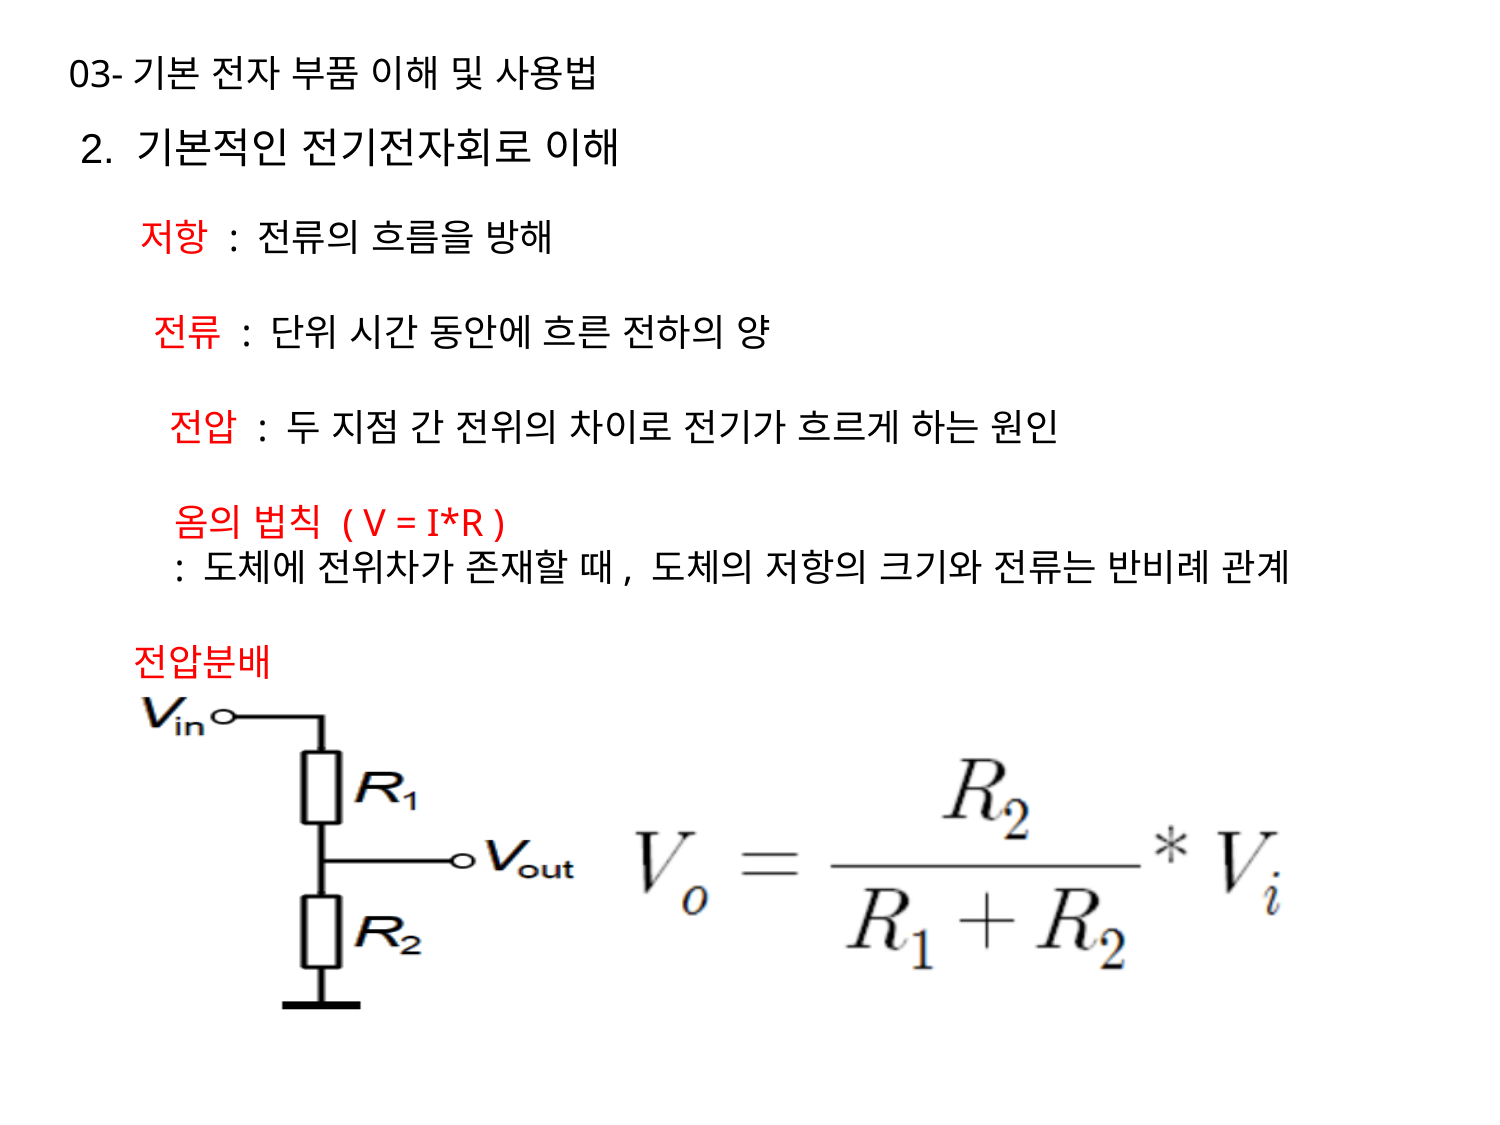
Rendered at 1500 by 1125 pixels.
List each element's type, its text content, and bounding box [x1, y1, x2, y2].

text_box 전압분배 [119, 631, 287, 692]
text_box 저항 : 전류의 흐름을 방해 [125, 206, 570, 267]
text_box 전류 : 단위 시간 동안에 흐른 전하의 양 [138, 301, 787, 362]
text_box 03-기본 전자 부품 이해 및 사용법 [53, 75, 614, 103]
text_box [0, 0, 1500, 75]
text_box 옴의 법칙 ( V = I*R ) : 도체에 전위차가 존재할 때, 도체의 저항의 크기와 전류는 반비례 관계 [159, 491, 1306, 597]
text_box 전압 : 두 지점 간 전위의 차이로 전기가 흐르게 하는 원인 [154, 396, 1076, 457]
text_box 2. 기본적인 전기전자회로 이해 [64, 113, 833, 179]
picture [619, 727, 1288, 988]
picture [135, 692, 585, 1012]
